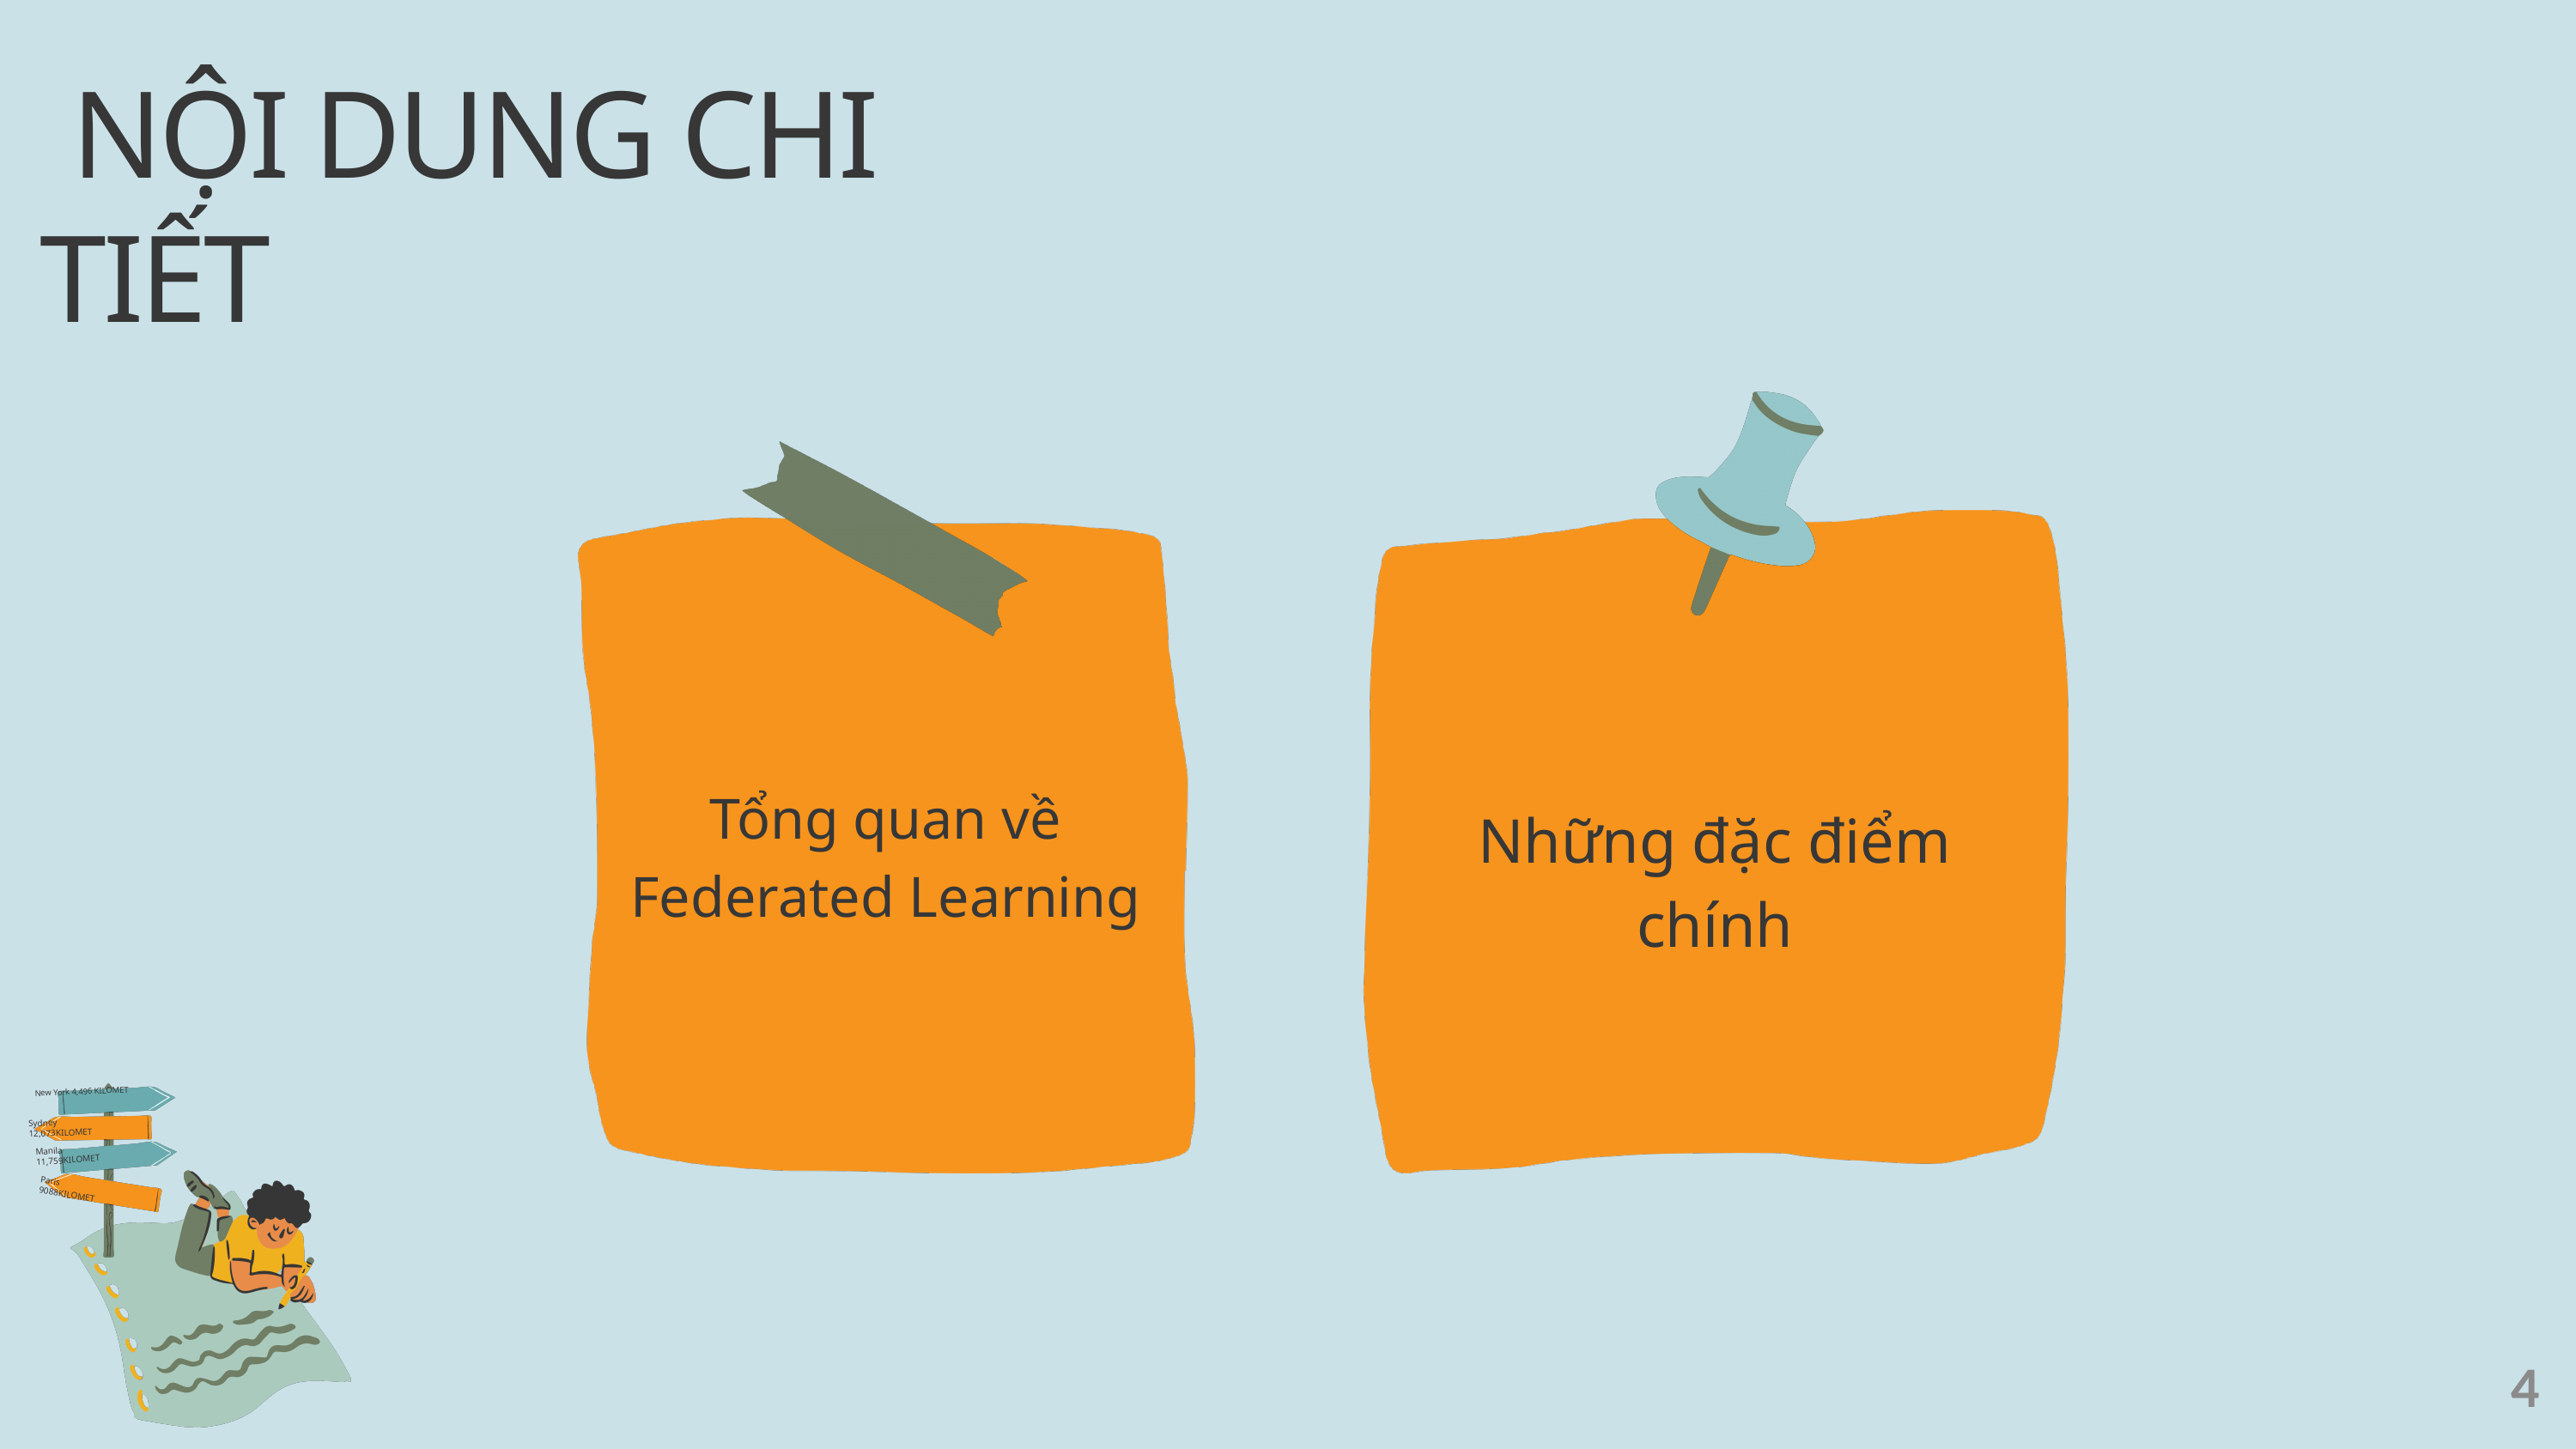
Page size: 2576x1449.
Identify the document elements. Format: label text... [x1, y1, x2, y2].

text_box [577, 426, 1195, 1173]
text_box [1361, 388, 2069, 1173]
picture [34, 1082, 352, 1428]
slide_number 4 [2426, 1336, 2553, 1434]
text_box NỘI DUNG CHI TIẾT [39, 58, 1095, 346]
